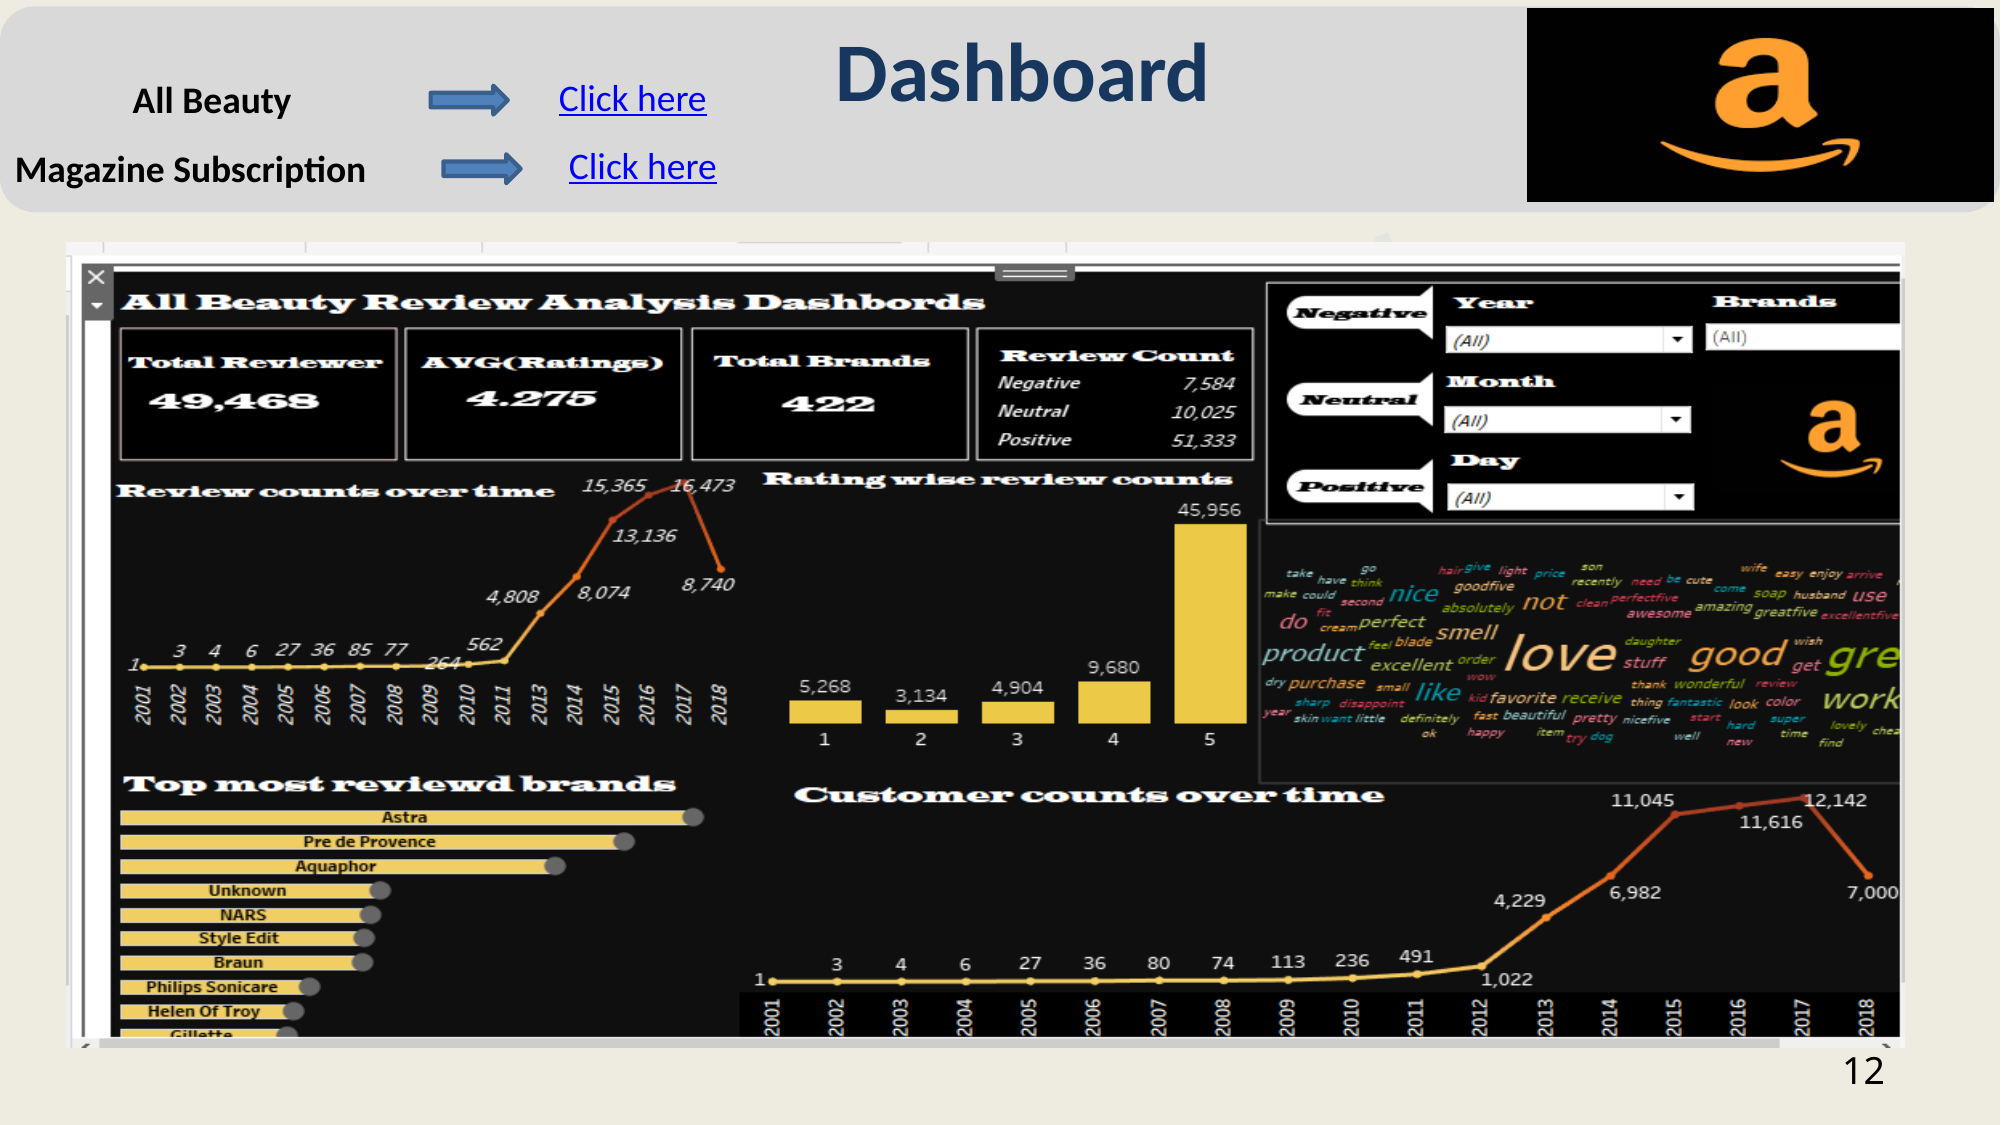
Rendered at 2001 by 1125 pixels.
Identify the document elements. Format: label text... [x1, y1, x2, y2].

text_box Dashboard [820, 10, 1464, 126]
picture [1527, 8, 1994, 202]
text_box [0, 4, 1983, 215]
slide_number 12 [1433, 1059, 1900, 1103]
picture [66, 241, 1906, 1049]
text_box Click here [554, 134, 782, 194]
text_box Magazine Subscription [0, 138, 465, 198]
text_box [441, 152, 523, 186]
text_box Click here [544, 66, 772, 127]
text_box [428, 83, 510, 117]
text_box All Beauty [117, 68, 498, 129]
